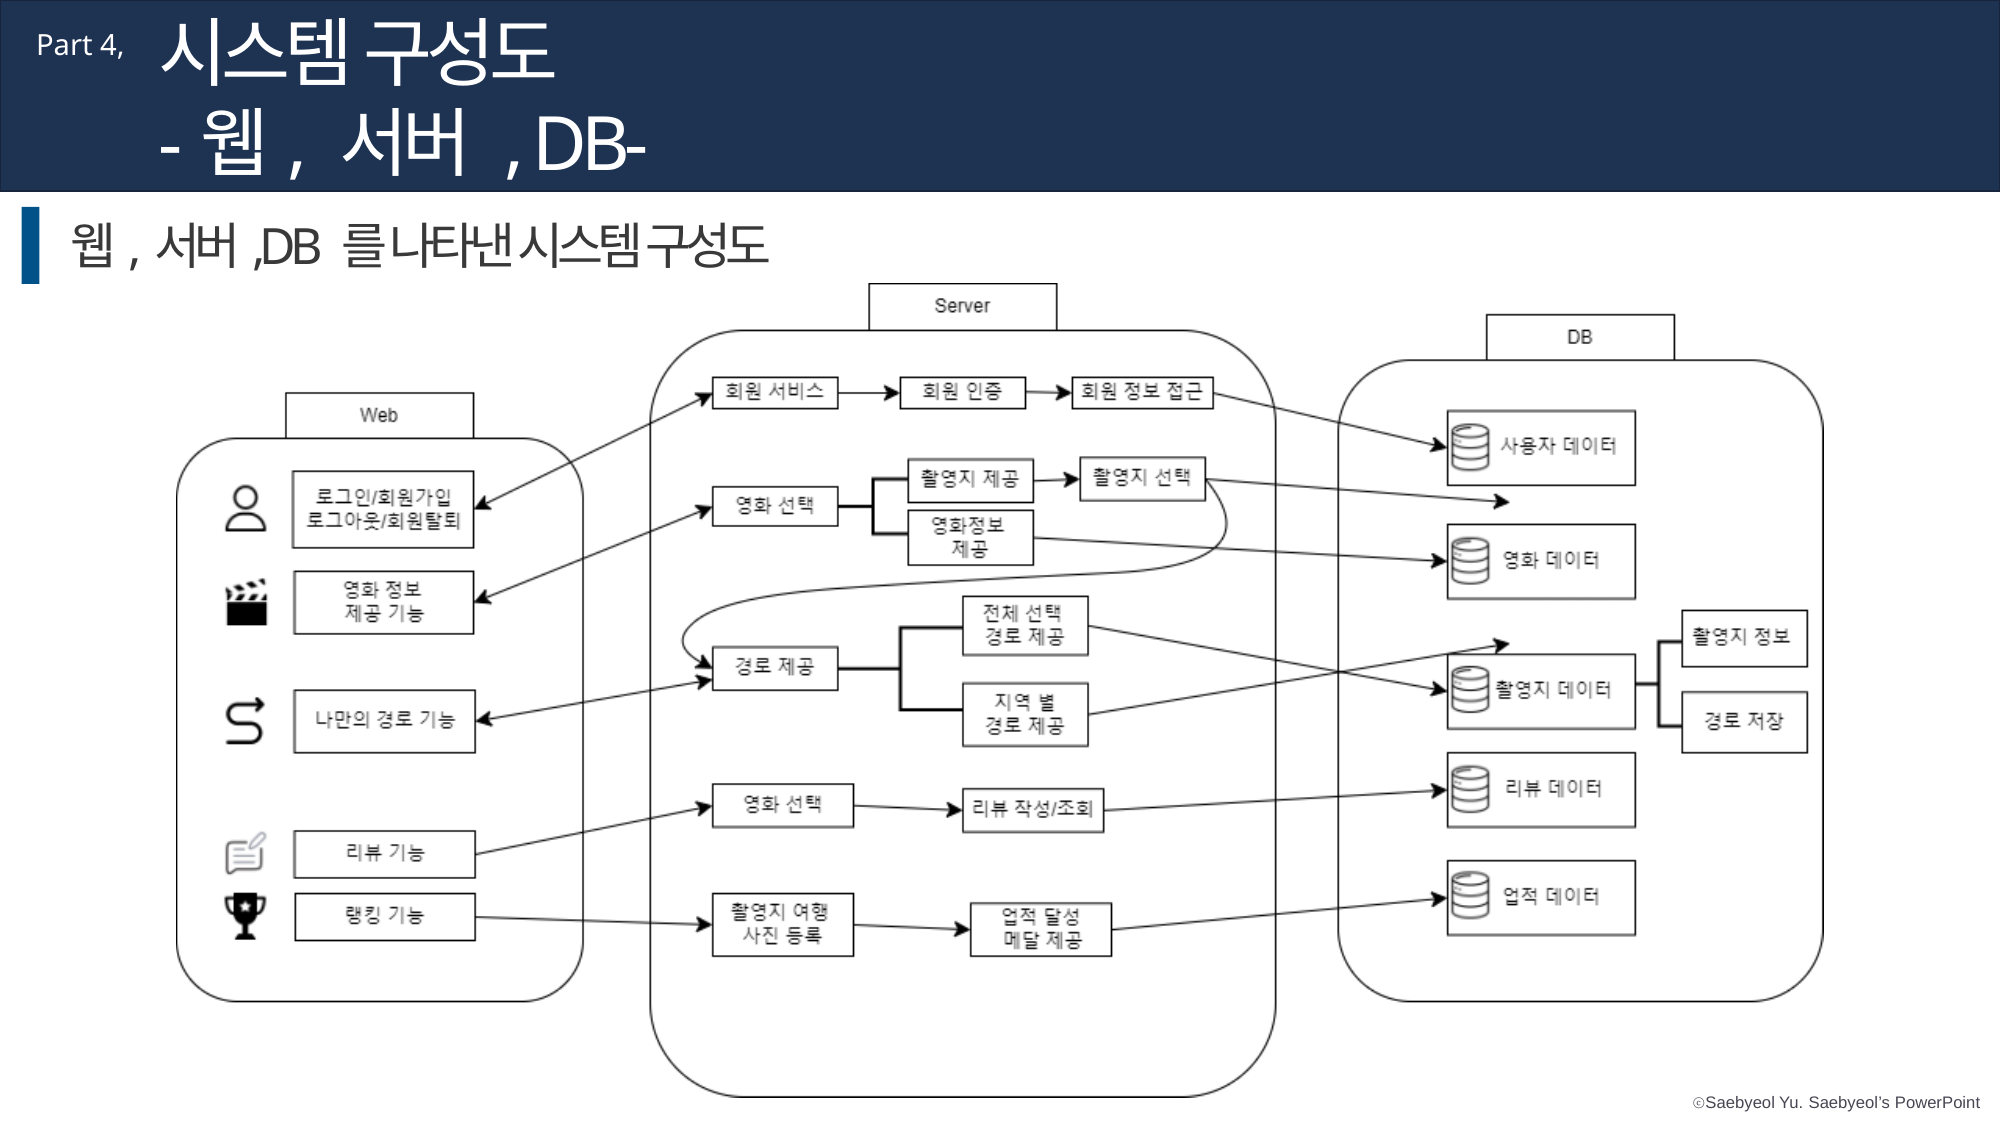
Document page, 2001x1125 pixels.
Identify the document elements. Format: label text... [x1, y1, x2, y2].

text_box [900, 0, 2000, 192]
text_box [21, 206, 40, 285]
picture [176, 283, 1824, 1098]
text_box [0, 0, 143, 192]
text_box Part 4, [21, 19, 148, 70]
text_box 웹,서버,DB 를 나타낸 시스템 구성도 [55, 207, 1979, 283]
text_box 시스템 구성도 -웹, 서버 , DB- [143, 0, 900, 207]
